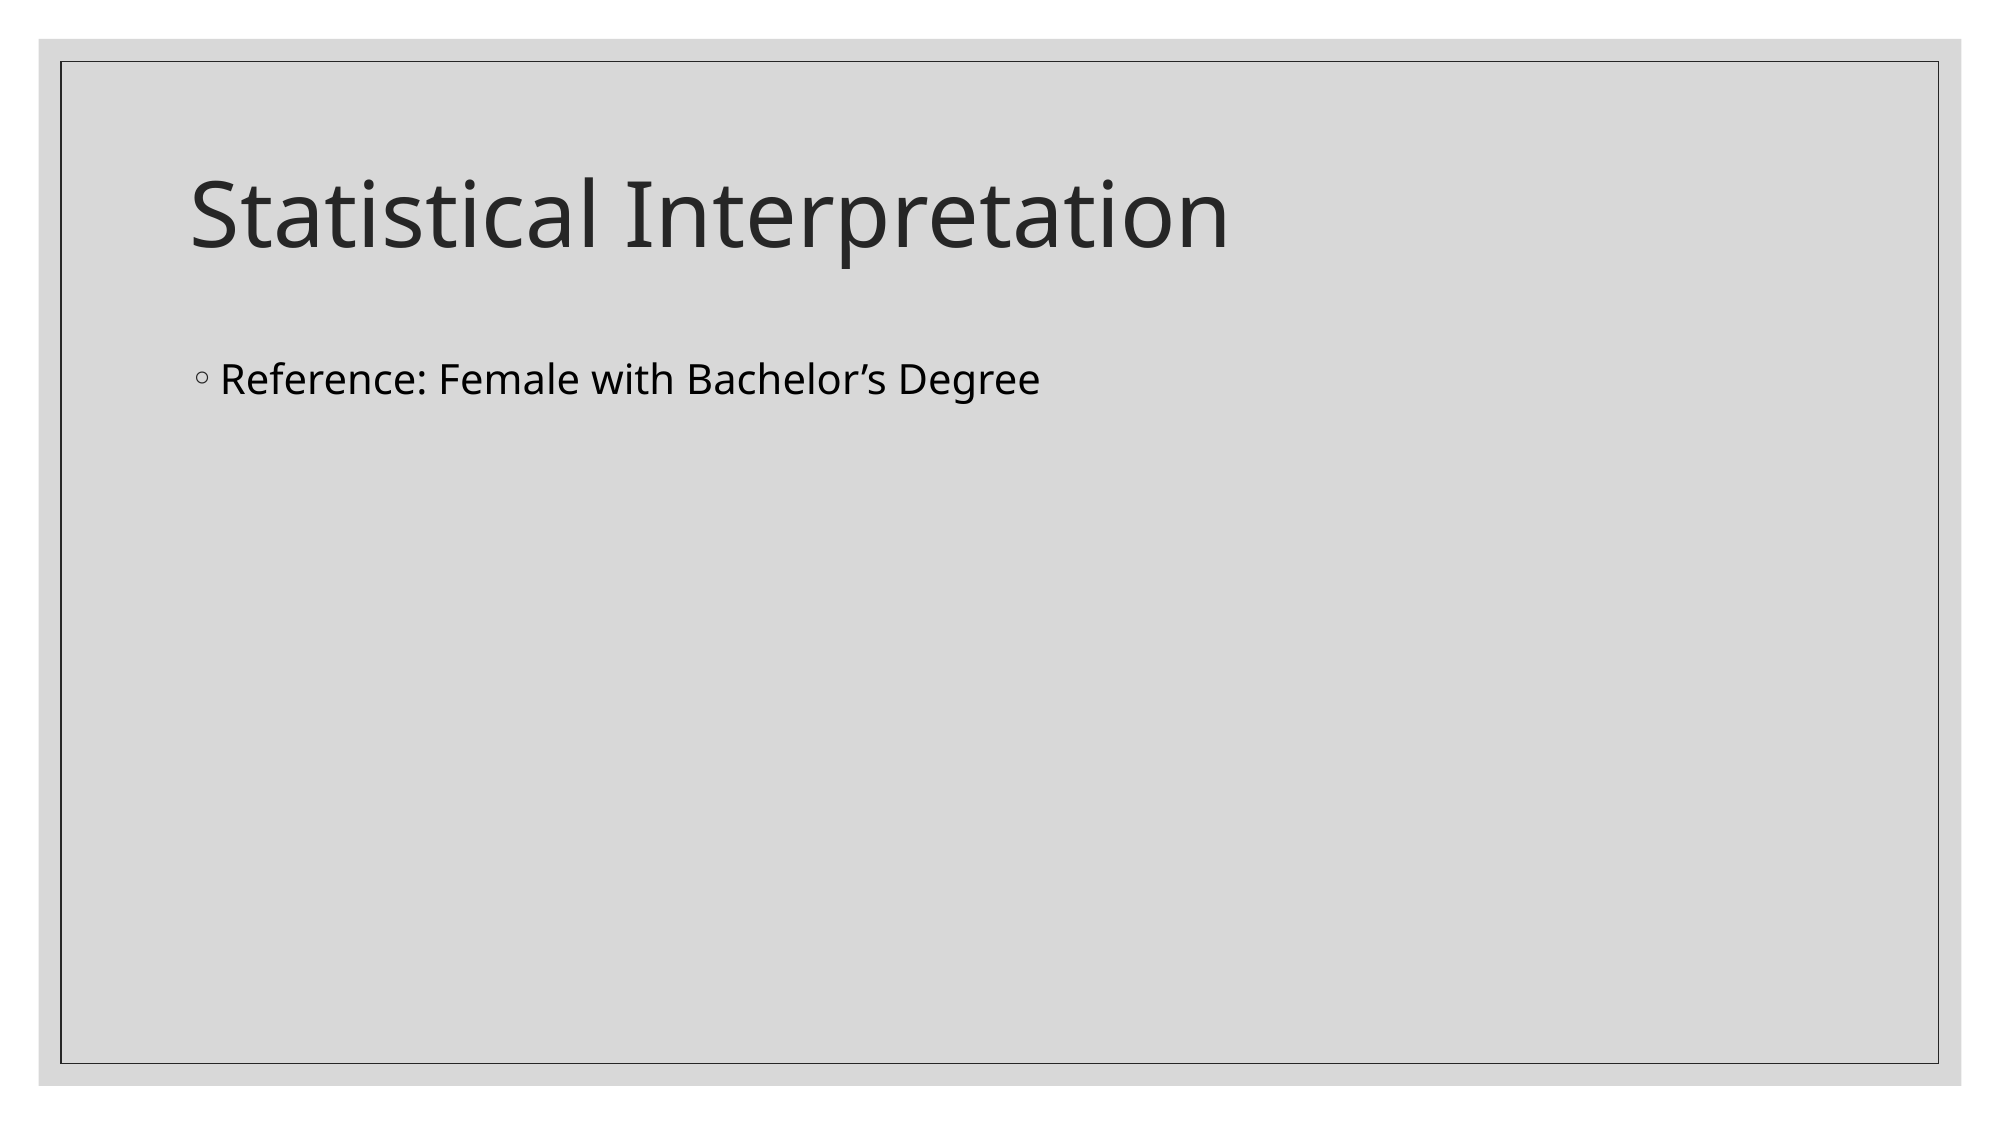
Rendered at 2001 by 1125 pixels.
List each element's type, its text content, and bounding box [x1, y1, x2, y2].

list Reference: Female with Bachelor’s Degree [174, 345, 1825, 977]
title Statistical Interpretation [174, 105, 1825, 331]
